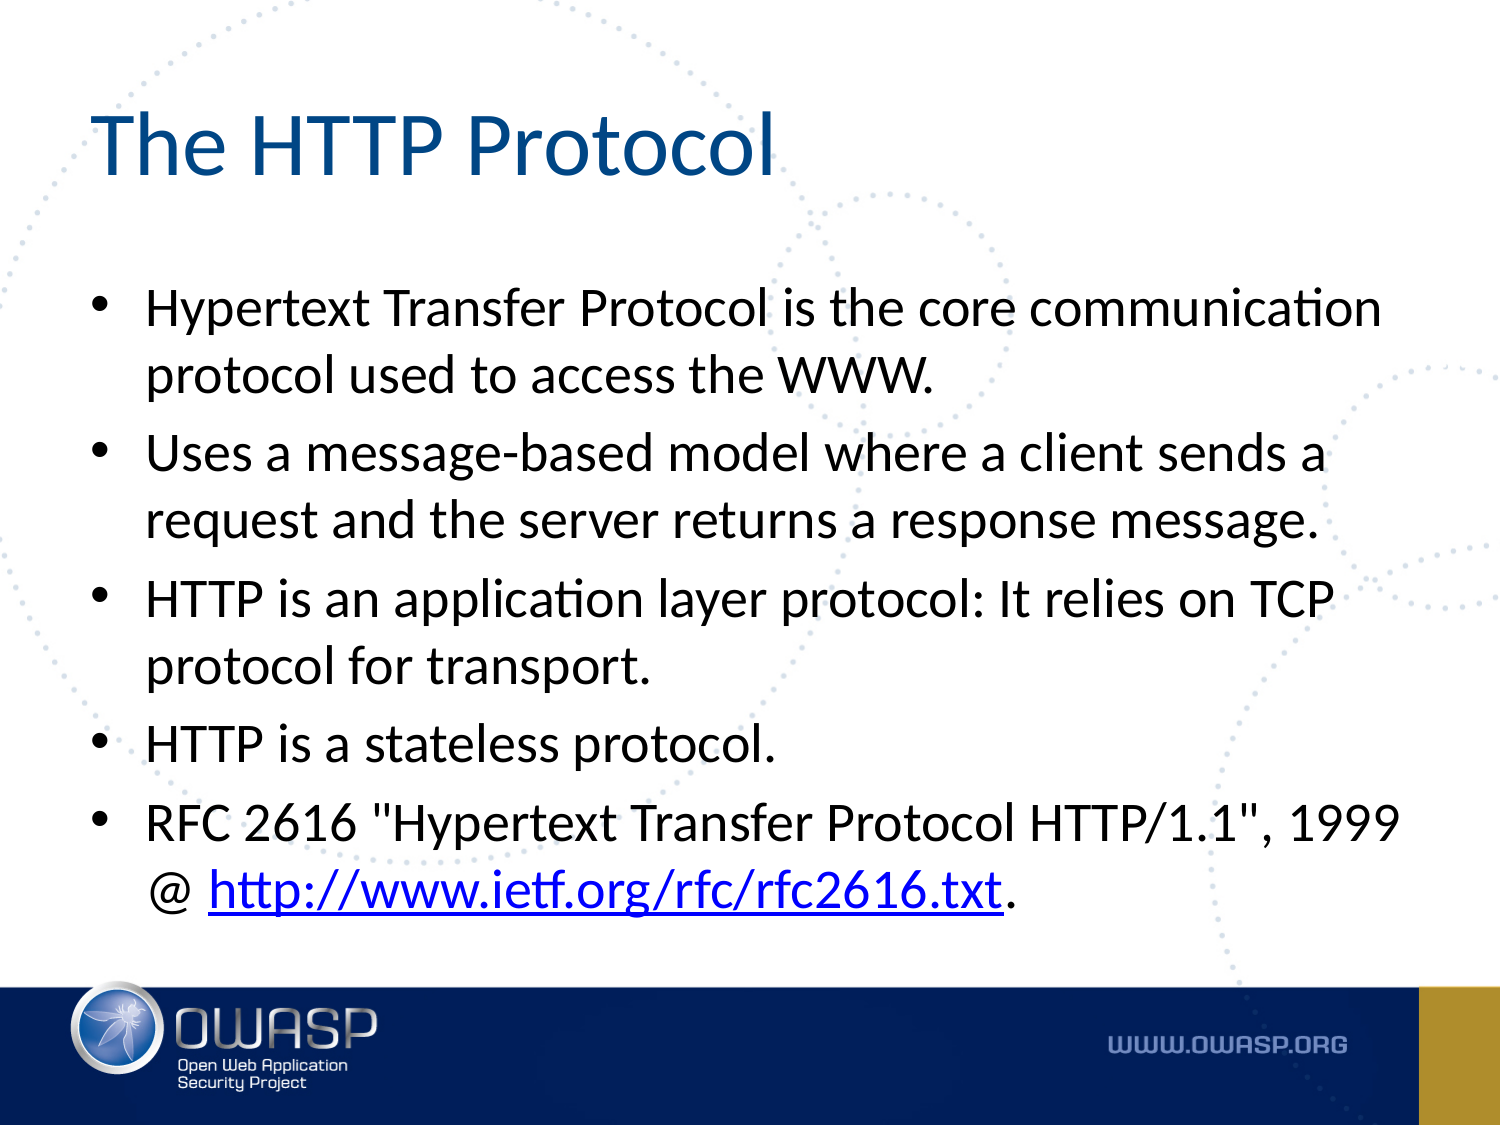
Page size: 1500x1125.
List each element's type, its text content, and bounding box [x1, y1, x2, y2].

picture [0, 0, 1500, 1125]
list Hypertext Transfer Protocol is the core communication protocol used to access the WWW. Uses a message-based model where a client sends a request and the server returns a response message. HTTP is an application layer protocol: It relies on TCP protocol for transport. HTTP is a stateless protocol. RFC 2616 "Hypertext Transfer Protocol HTTP/1.1", 1999 @ http://www.ietf.org/rfc/rfc2616.txt. [75, 262, 1425, 940]
title The HTTP Protocol [75, 45, 1425, 233]
